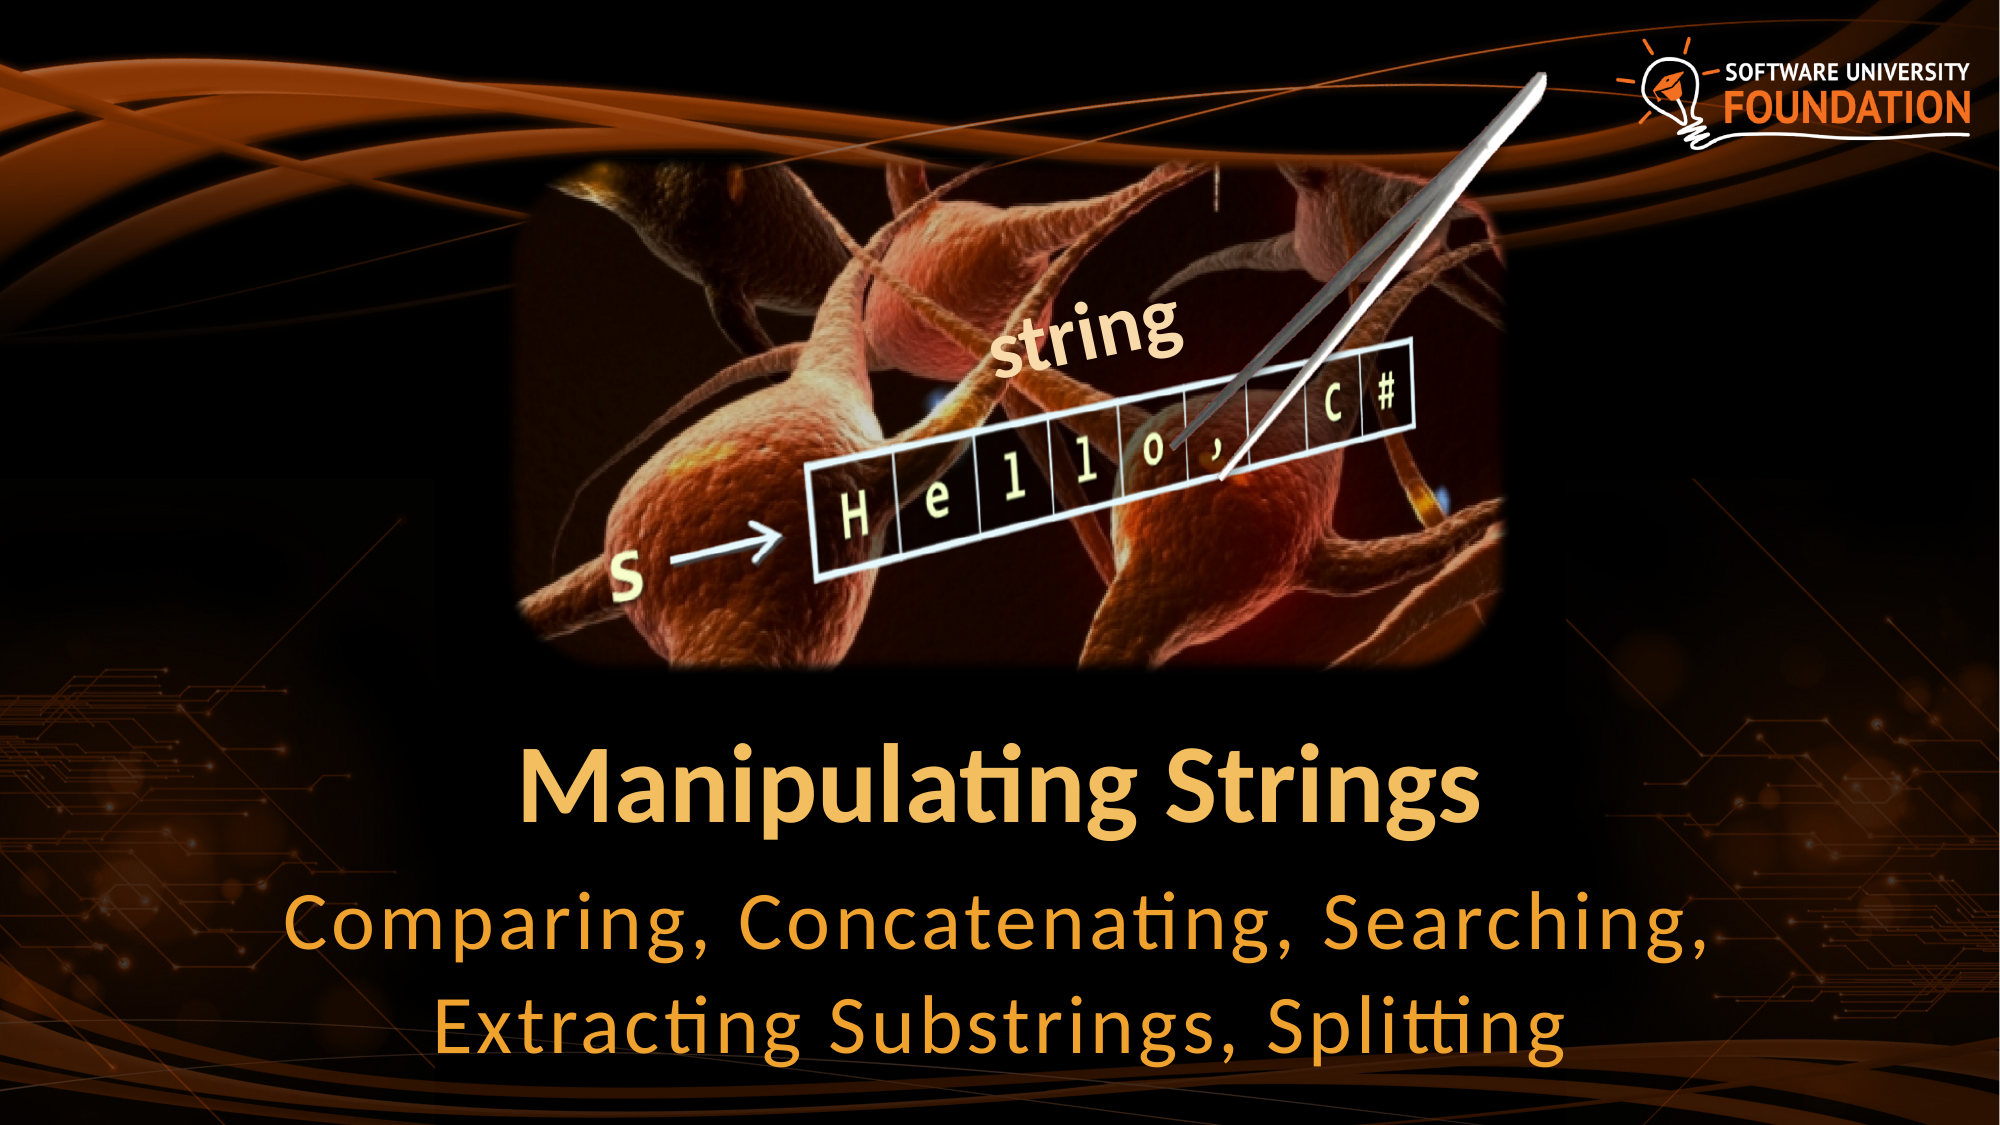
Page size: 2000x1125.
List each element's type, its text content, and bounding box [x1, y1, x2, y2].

picture [0, 0, 2000, 1125]
title Manipulating Strings [266, 716, 1733, 851]
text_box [503, 99, 1713, 675]
list Comparing, Concatenating, Searching, Extracting Substrings, Splitting [266, 854, 1733, 1075]
